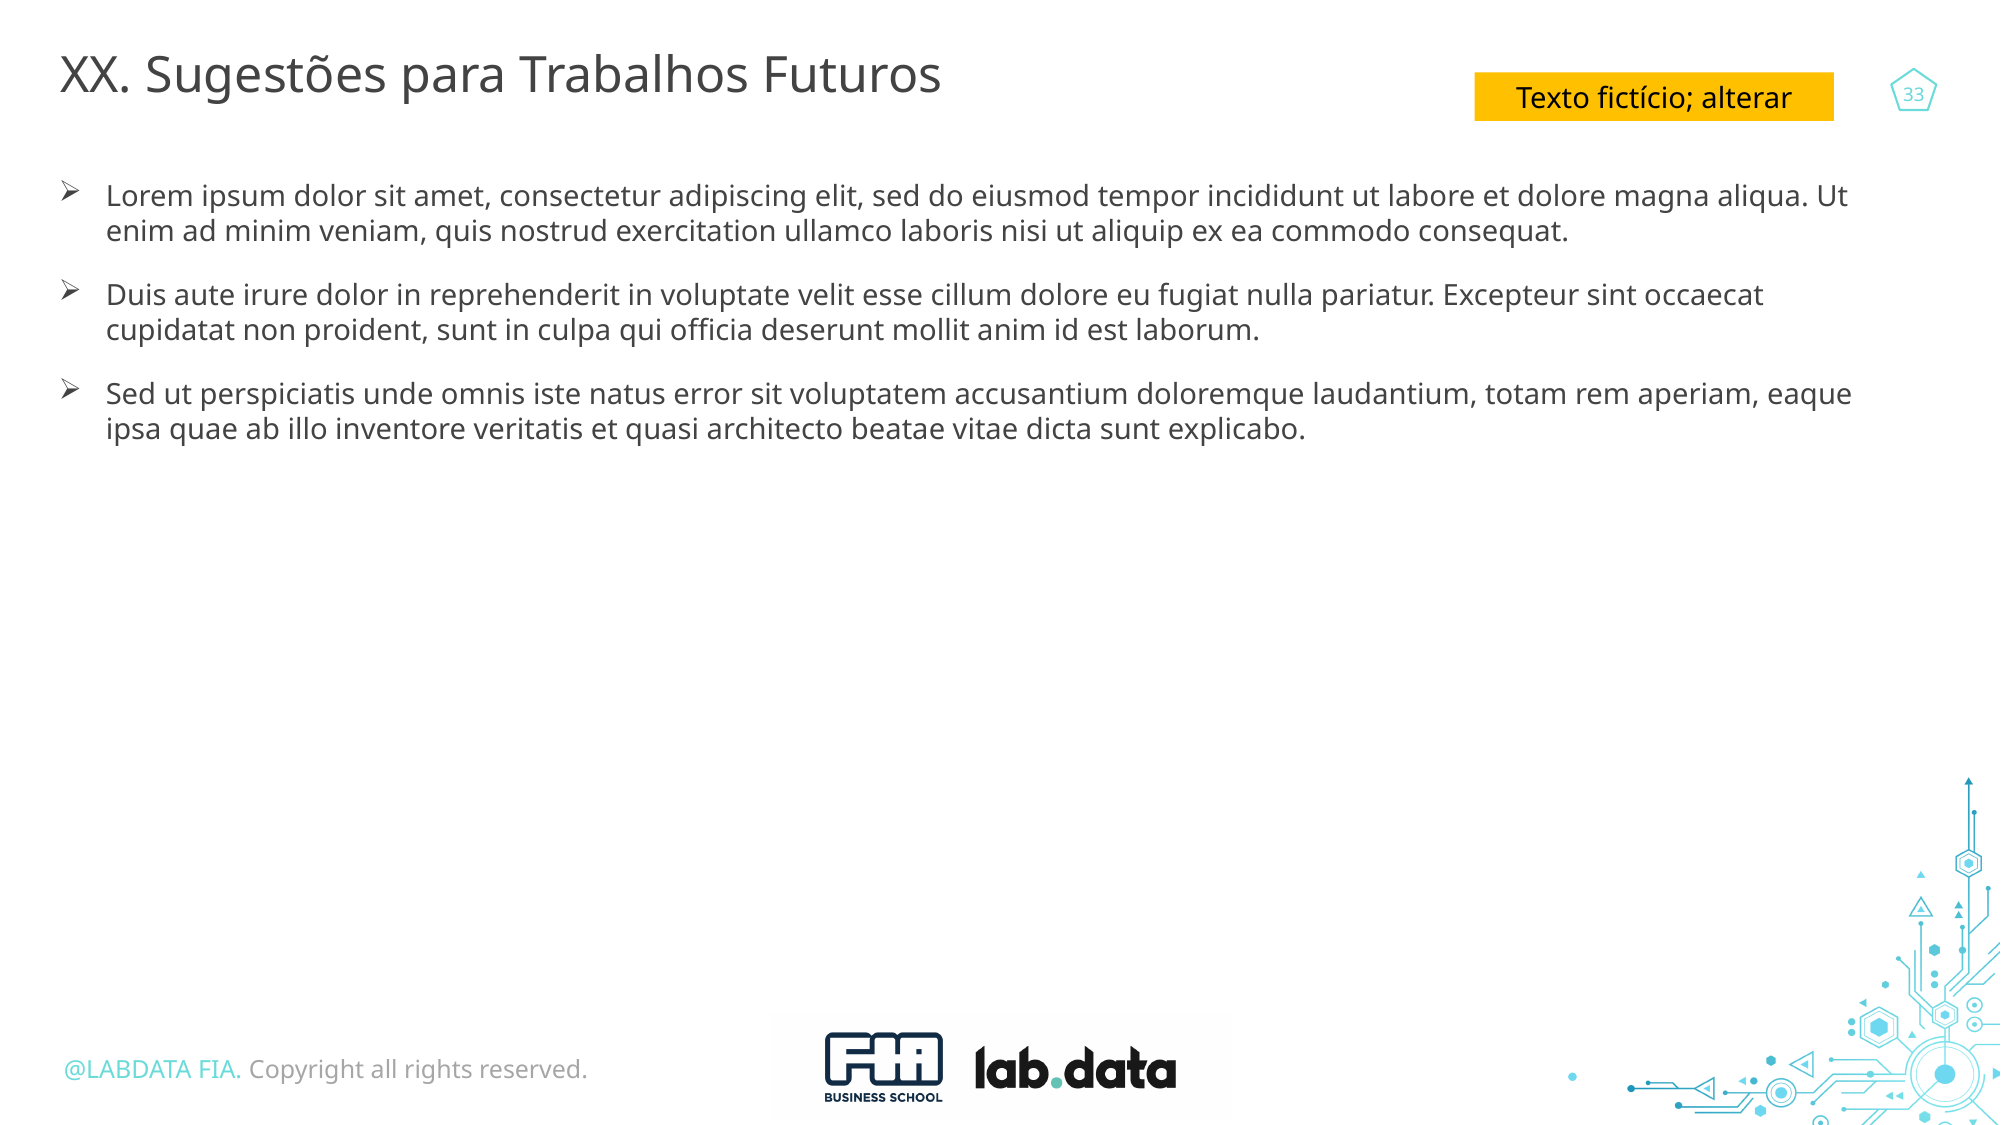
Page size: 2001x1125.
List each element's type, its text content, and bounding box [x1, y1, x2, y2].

picture [769, 1014, 1231, 1120]
text_box XX. Sugestões para Trabalhos Futuros [45, 13, 1133, 131]
picture [1568, 777, 2000, 1125]
text_box Texto fictício; alterar [1474, 72, 1834, 121]
text_box Lorem ipsum dolor sit amet, consectetur adipiscing elit, sed do eiusmod tempor incididunt ut labore et dolore magna aliqua. Ut enim ad minim veniam, quis nostrud exercitation ullamco laboris nisi ut aliquip ex ea commodo consequat. Duis aute irure dolor in reprehenderit in voluptate velit esse cillum dolore eu fugiat nulla pariatur. Excepteur sint occaecat cupidatat non proident, sunt in culpa qui officia deserunt mollit anim id est laborum. Sed ut perspiciatis unde omnis iste natus error sit voluptatem accusantium doloremque laudantium, totam rem aperiam, eaque ipsa quae ab illo inventore veritatis et quasi architecto beatae vitae dicta sunt explicabo. [27, 168, 1862, 861]
